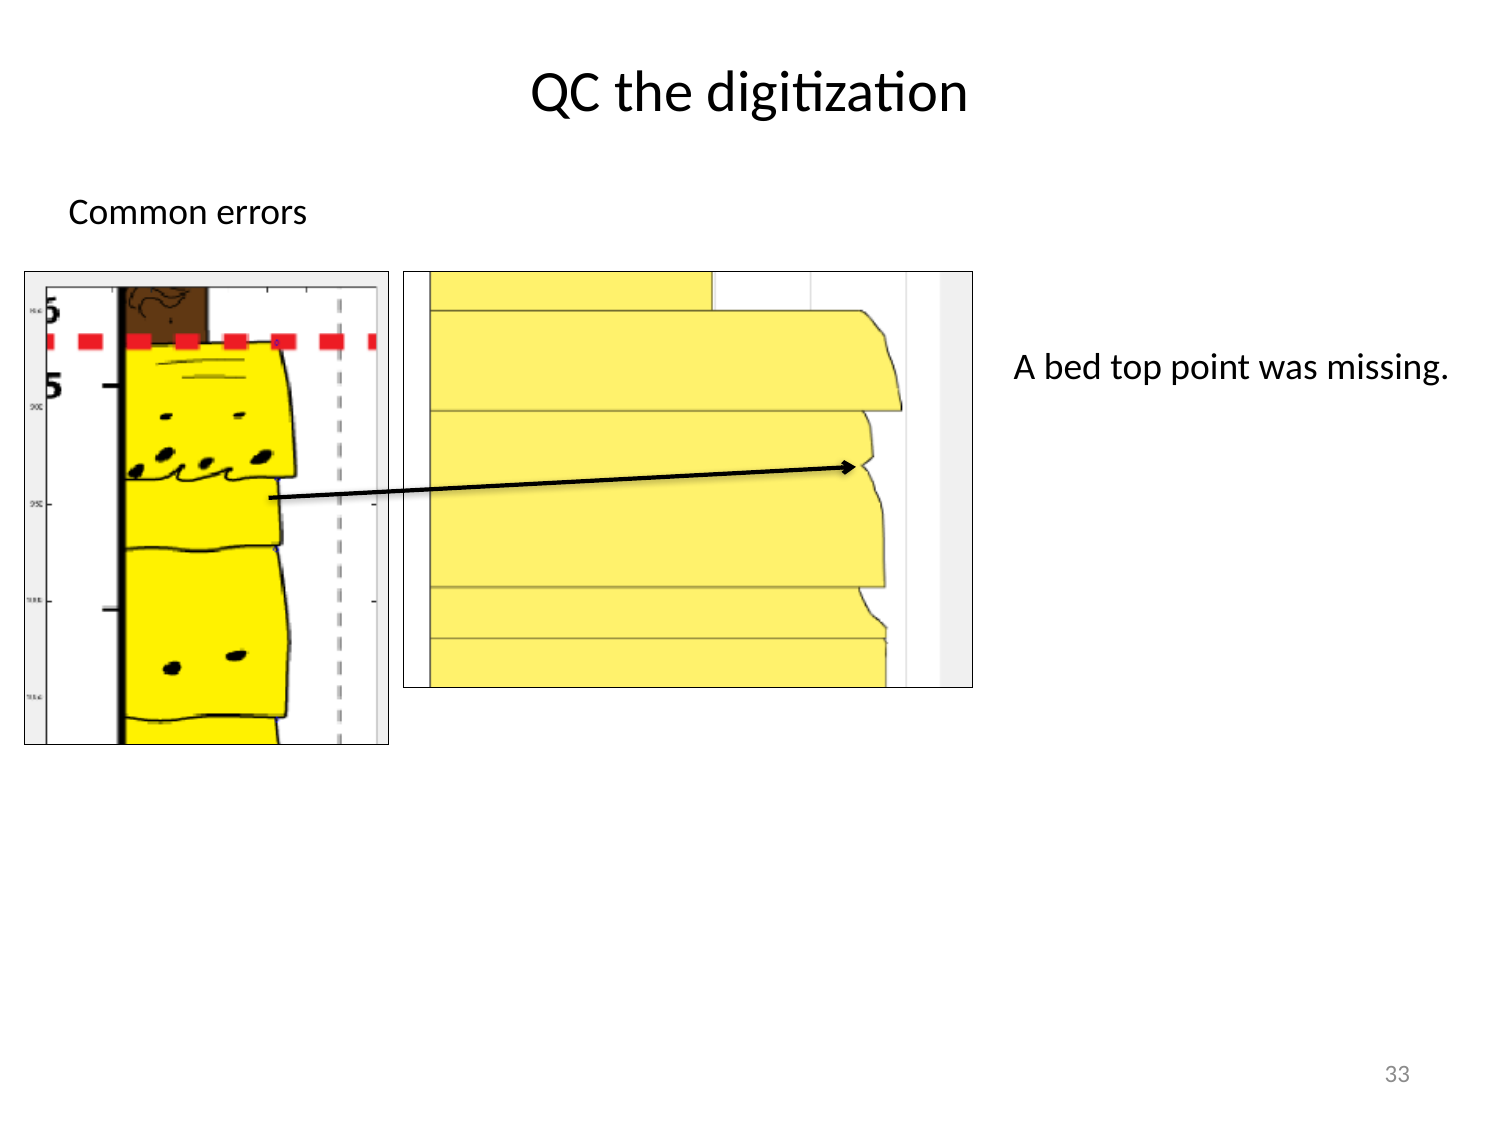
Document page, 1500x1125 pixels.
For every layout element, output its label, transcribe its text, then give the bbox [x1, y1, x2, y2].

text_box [268, 466, 857, 499]
text_box A bed top point was missing. [991, 334, 1481, 395]
text_box Common errors [53, 180, 754, 240]
slide_number 33 [1074, 1042, 1425, 1103]
picture [403, 271, 973, 688]
picture [24, 271, 389, 746]
title QC the digitization [75, 45, 1425, 131]
